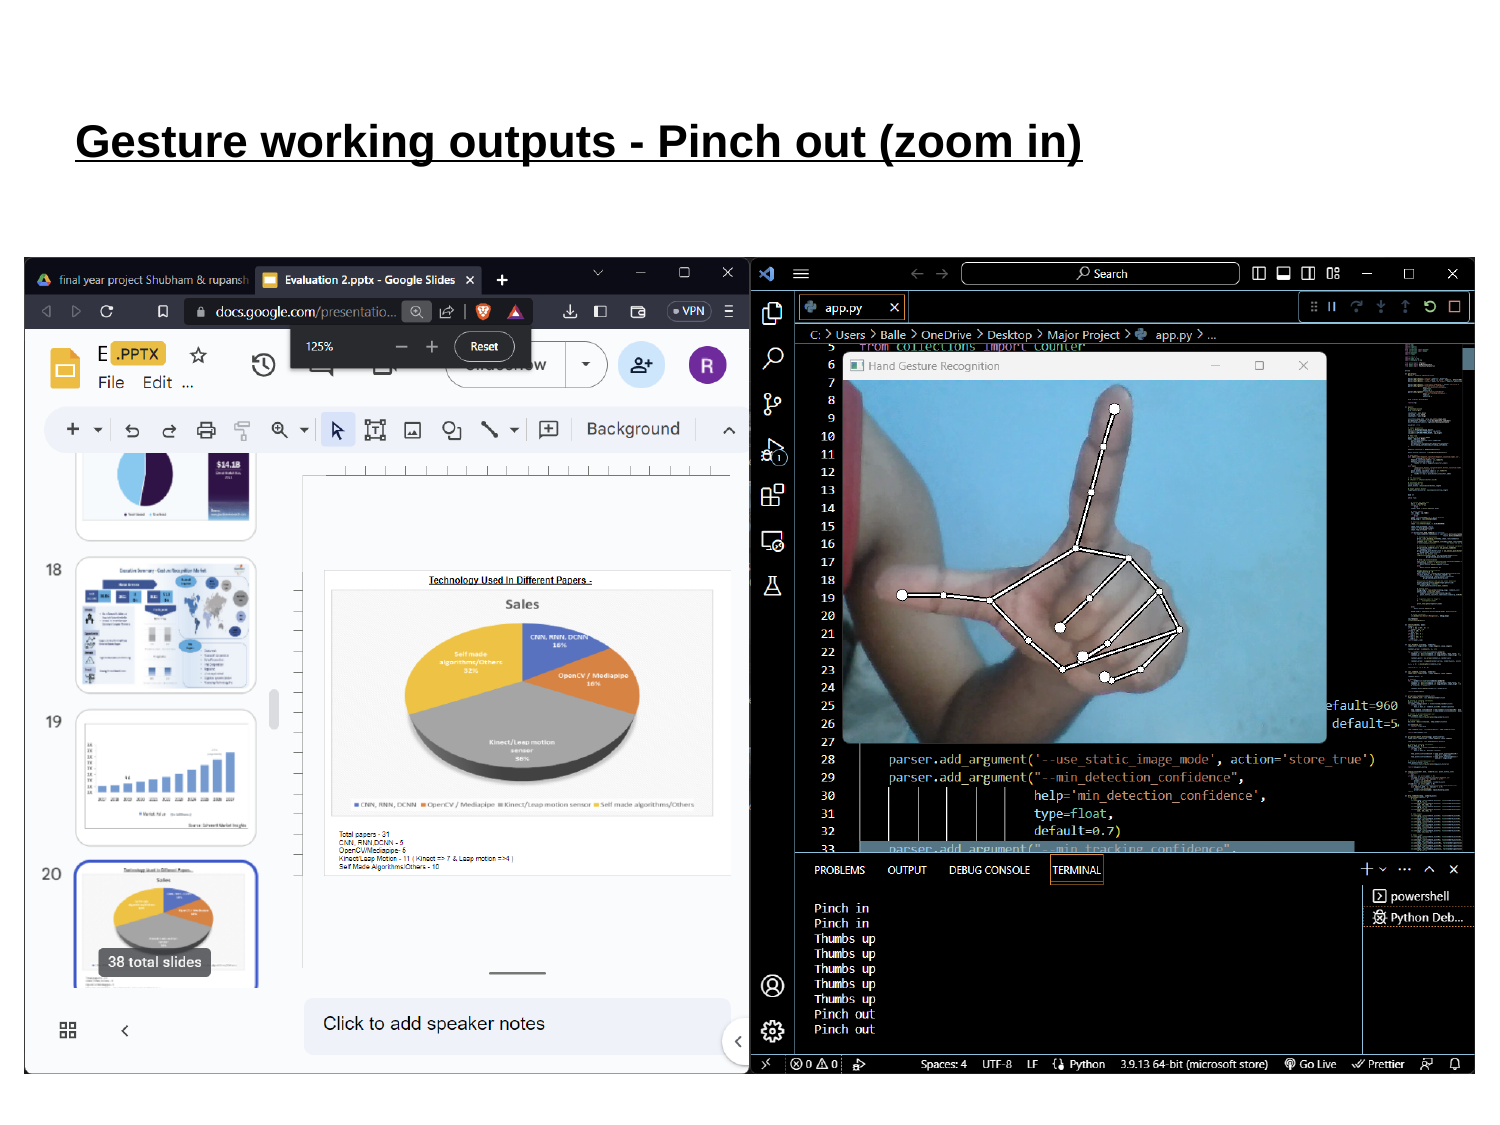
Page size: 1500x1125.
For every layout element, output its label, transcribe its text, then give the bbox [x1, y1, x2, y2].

picture [24, 257, 1476, 1074]
title Gesture working outputs - Pinch out (zoom in) [75, 45, 1425, 233]
